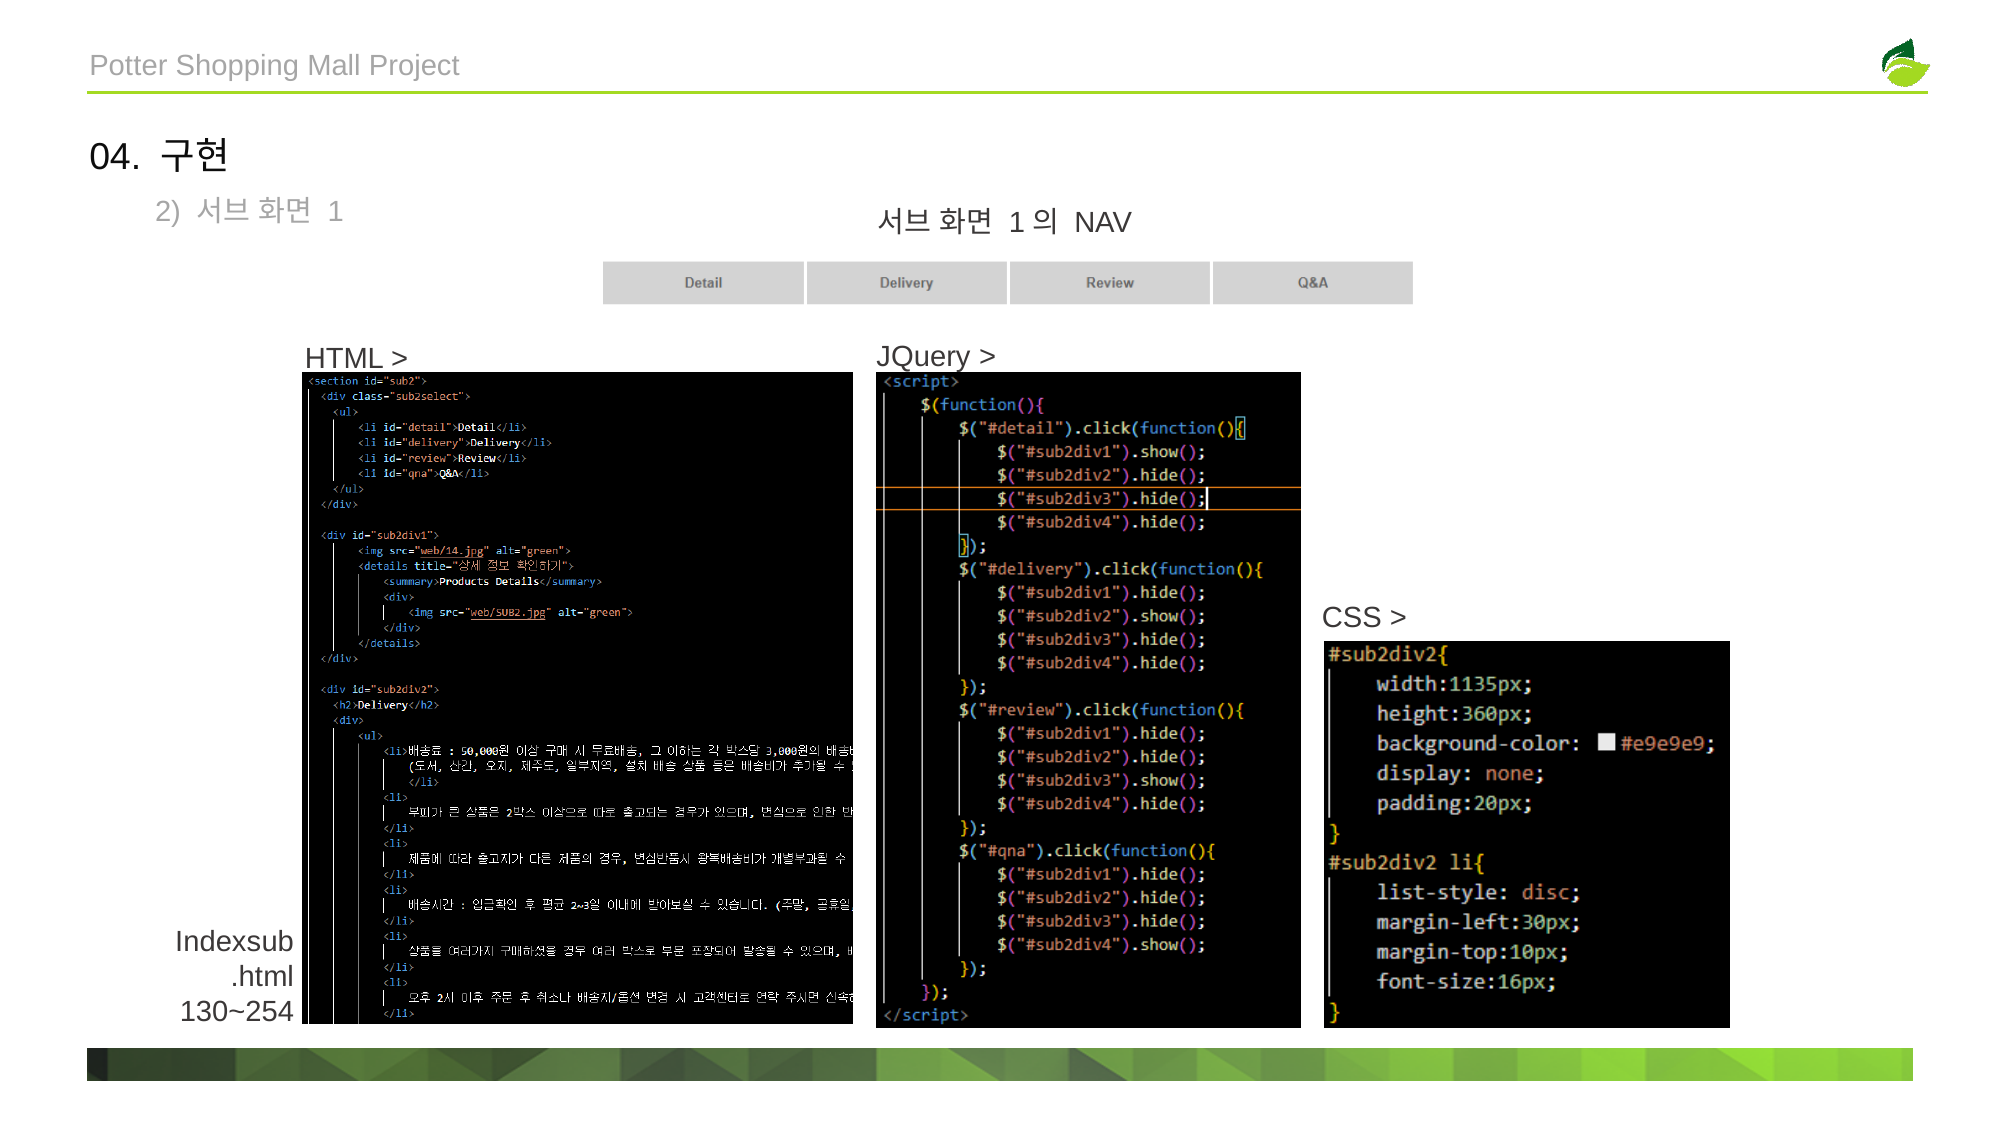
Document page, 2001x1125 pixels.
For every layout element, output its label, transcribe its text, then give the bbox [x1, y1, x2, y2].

text_box 서브 화면 1의 NAV [834, 195, 1184, 246]
picture [1872, 30, 1937, 92]
picture [302, 372, 853, 1024]
text_box JQuery > [860, 329, 1011, 380]
picture [87, 1048, 1913, 1081]
text_box Indexsub.html 130~254 [158, 914, 309, 1035]
text_box Potter Shopping Mall Project [74, 38, 805, 89]
text_box 04. 구현 [74, 124, 805, 185]
picture [603, 246, 1415, 323]
text_box 2) 서브 화면 1 [140, 185, 871, 235]
picture [1324, 641, 1730, 1028]
text_box CSS > [1301, 590, 1422, 641]
picture [876, 372, 1301, 1028]
text_box HTML > [272, 331, 423, 382]
